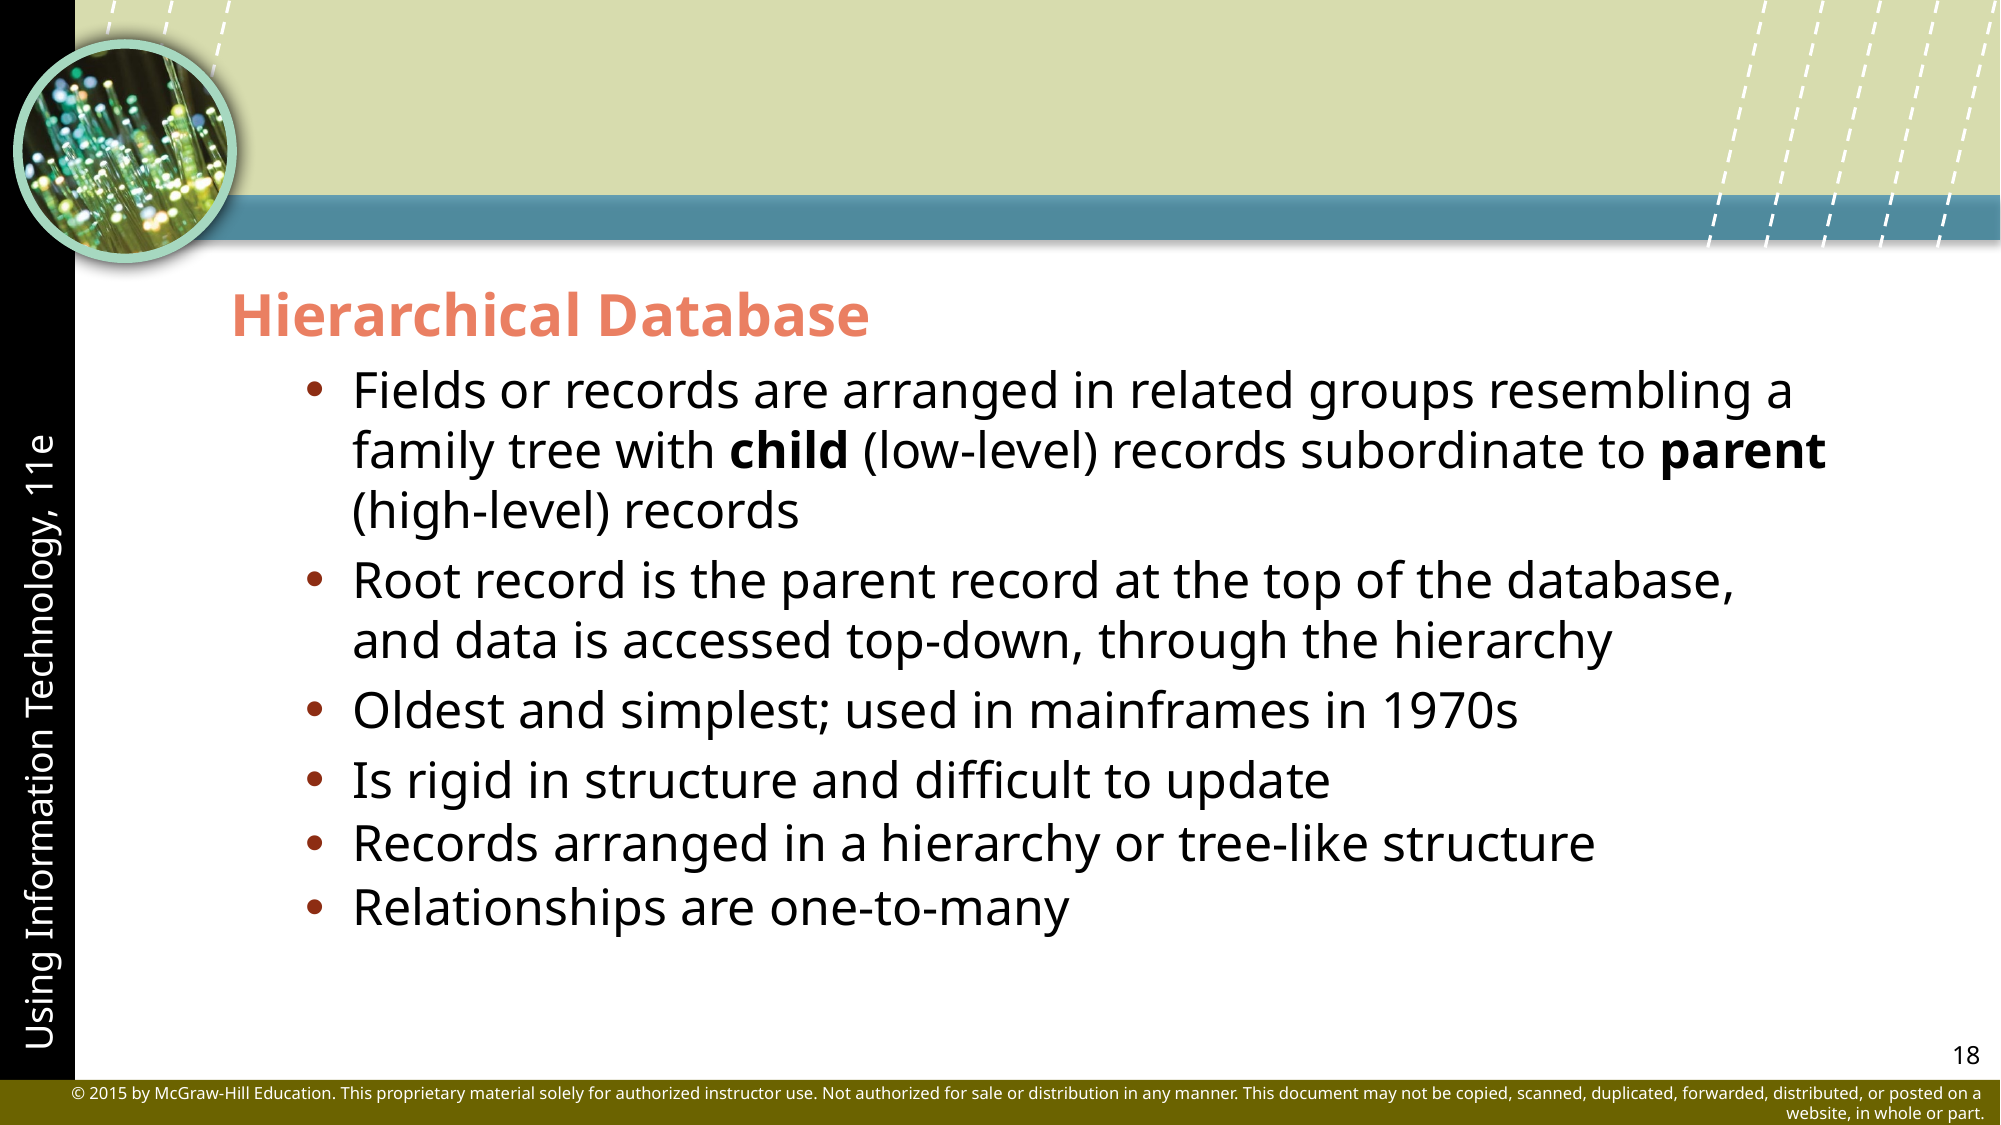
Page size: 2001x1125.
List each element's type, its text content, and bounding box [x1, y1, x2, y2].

list Hierarchical Database Fields or records are arranged in related groups resembling a family tree with child (low-level) records subordinate to parent (high-level) records Root record is the parent record at the top of the database, and data is accessed top-down, through the hierarchy Oldest and simplest; used in mainframes in 1970s Is rigid in structure and difficult to update Records arranged in a hierarchy or tree-like structure Relationships are one-to-many [215, 199, 1848, 988]
slide_number 18 [1795, 1033, 1996, 1079]
picture [23, 49, 227, 253]
